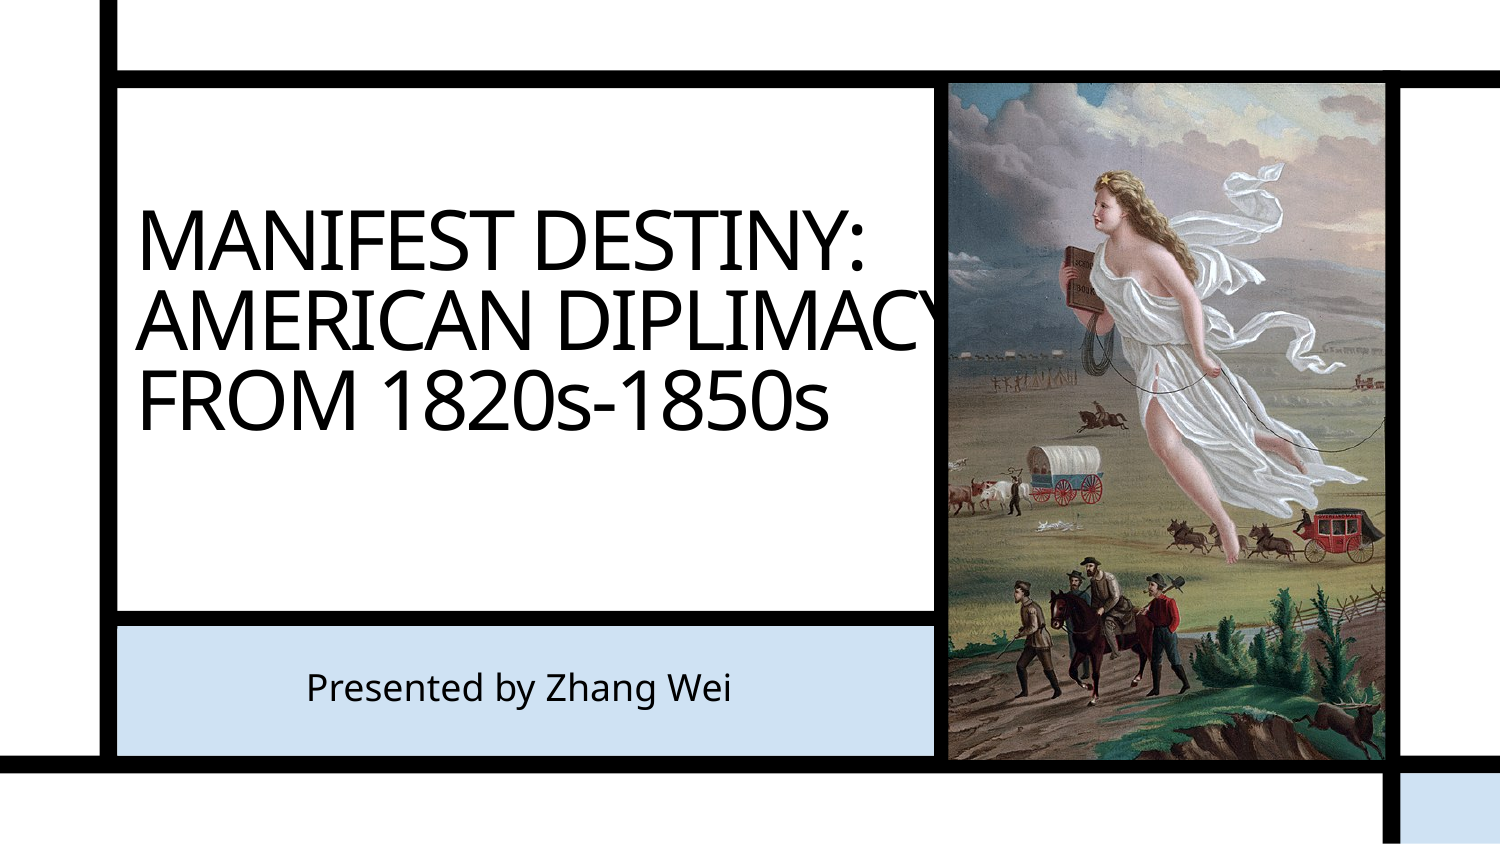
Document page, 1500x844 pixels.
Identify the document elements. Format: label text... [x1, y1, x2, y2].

subtitle Presented by Zhang Wei [163, 648, 876, 737]
picture [948, 83, 1386, 760]
title MANIFEST DESTINY: AMERICAN DIPLIMACY FROM 1820s-1850s [120, 0, 1028, 666]
